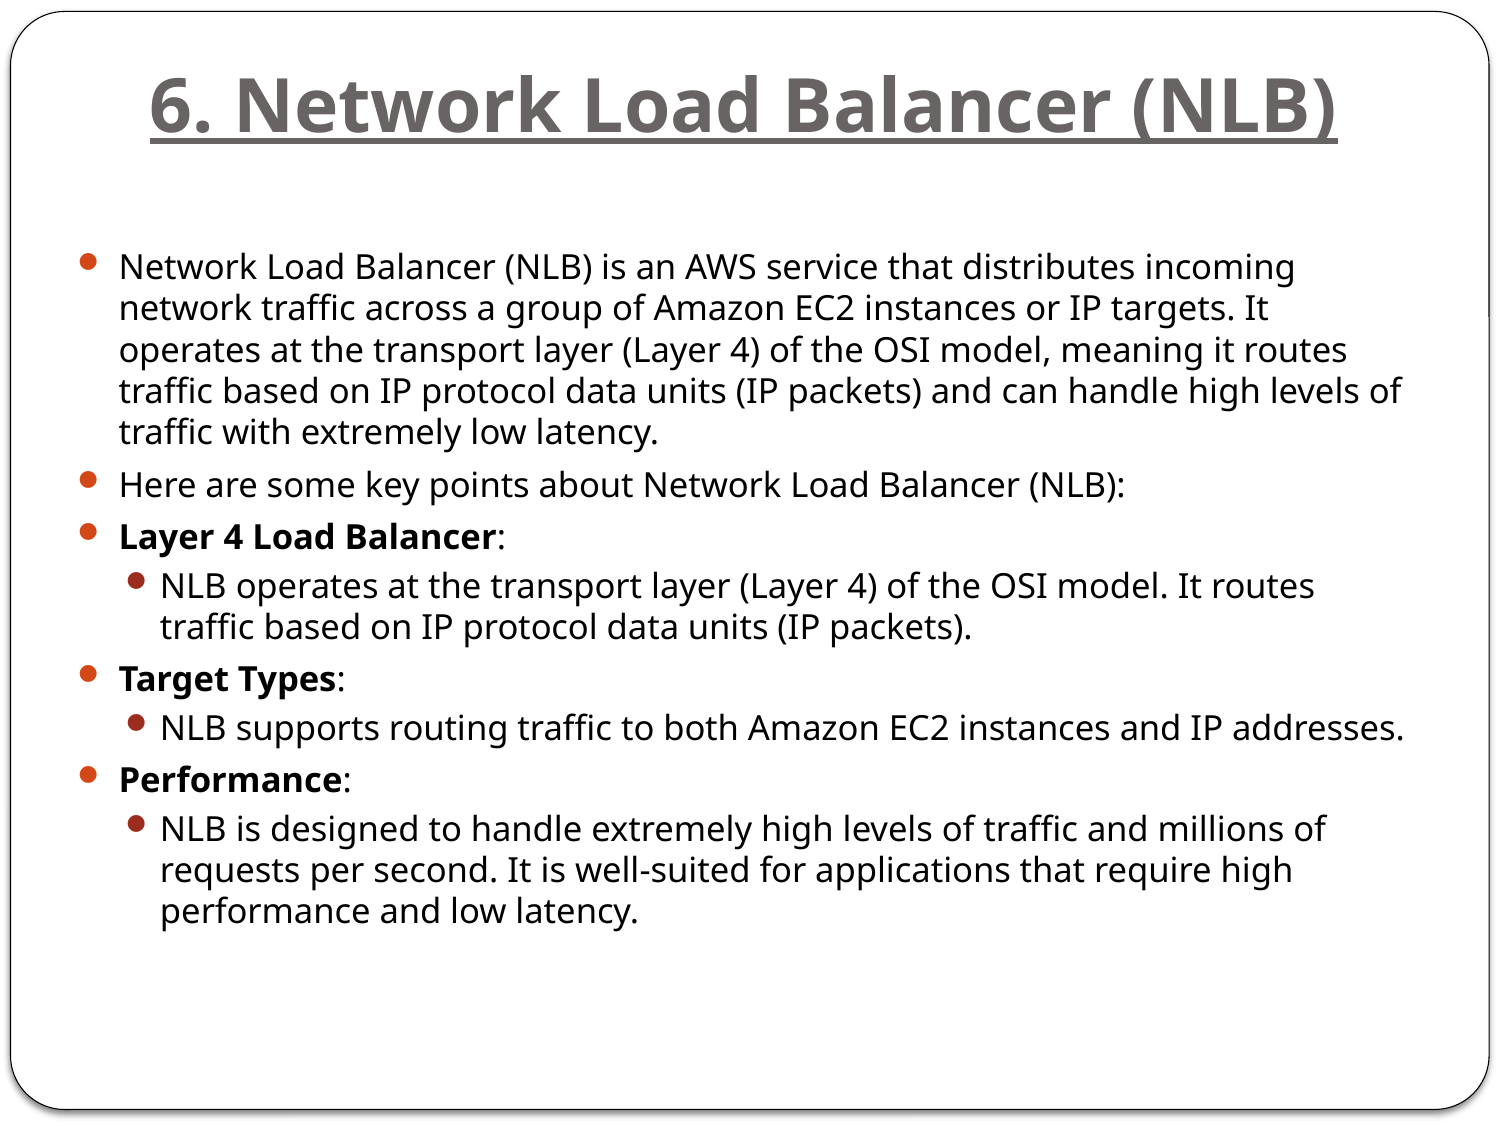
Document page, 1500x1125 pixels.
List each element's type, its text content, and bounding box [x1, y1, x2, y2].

list Network Load Balancer (NLB) is an AWS service that distributes incoming network traffic across a group of Amazon EC2 instances or IP targets. It operates at the transport layer (Layer 4) of the OSI model, meaning it routes traffic based on IP protocol data units (IP packets) and can handle high levels of traffic with extremely low latency. Here are some key points about Network Load Balancer (NLB): Layer 4 Load Balancer: NLB operates at the transport layer (Layer 4) of the OSI model. It routes traffic based on IP protocol data units (IP packets). Target Types: NLB supports routing traffic to both Amazon EC2 instances and IP addresses. Performance: NLB is designed to handle extremely high levels of traffic and millions of requests per second. It is well-suited for applications that require high performance and low latency. [62, 237, 1425, 988]
title 6. Network Load Balancer (NLB) [62, 45, 1425, 163]
